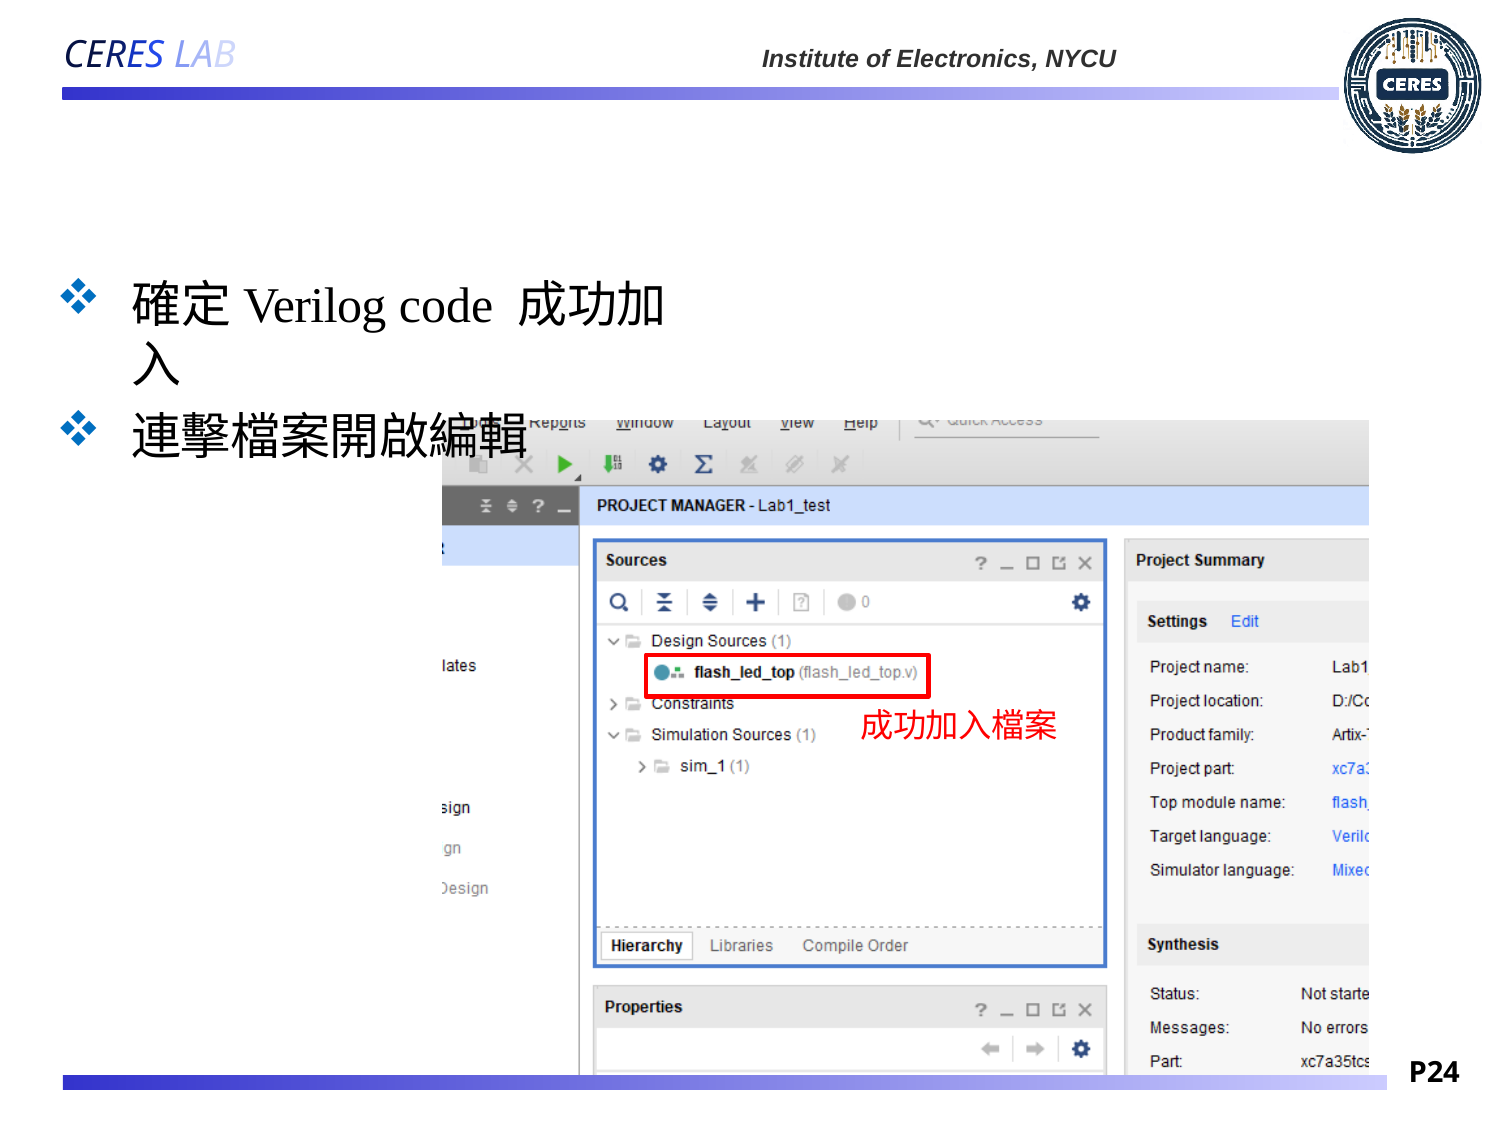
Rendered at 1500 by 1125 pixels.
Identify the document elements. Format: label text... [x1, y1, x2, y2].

picture [1343, 17, 1482, 154]
slide_number P24 [1406, 1049, 1471, 1125]
text_box 確定Verilog code 成功加入 連擊檔案開啟編輯 [54, 258, 700, 465]
picture [442, 420, 1370, 1076]
